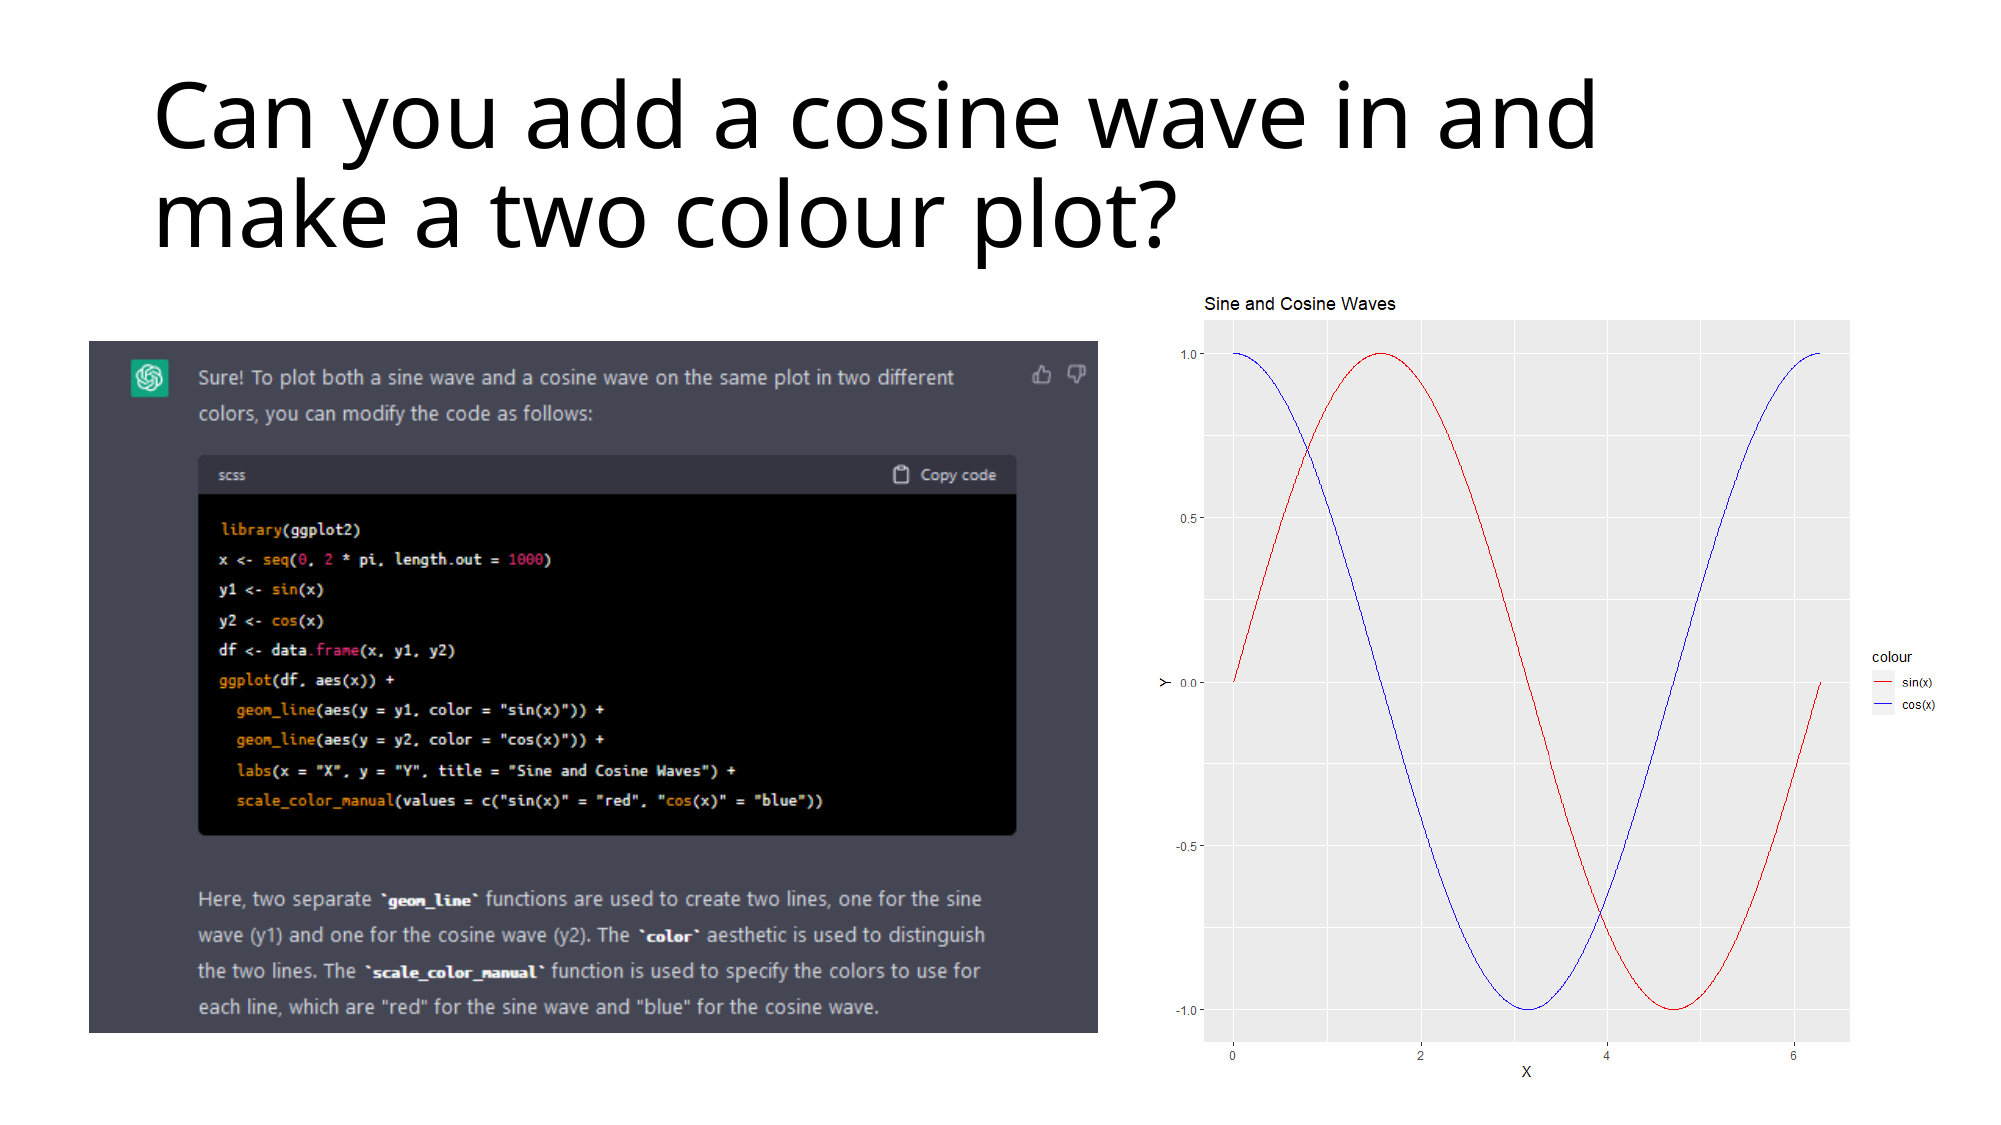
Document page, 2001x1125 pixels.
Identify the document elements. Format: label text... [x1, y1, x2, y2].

picture [89, 341, 1098, 1033]
picture [1151, 288, 1949, 1086]
title Can you add a cosine wave in and make a two colour plot? [137, 59, 1863, 278]
